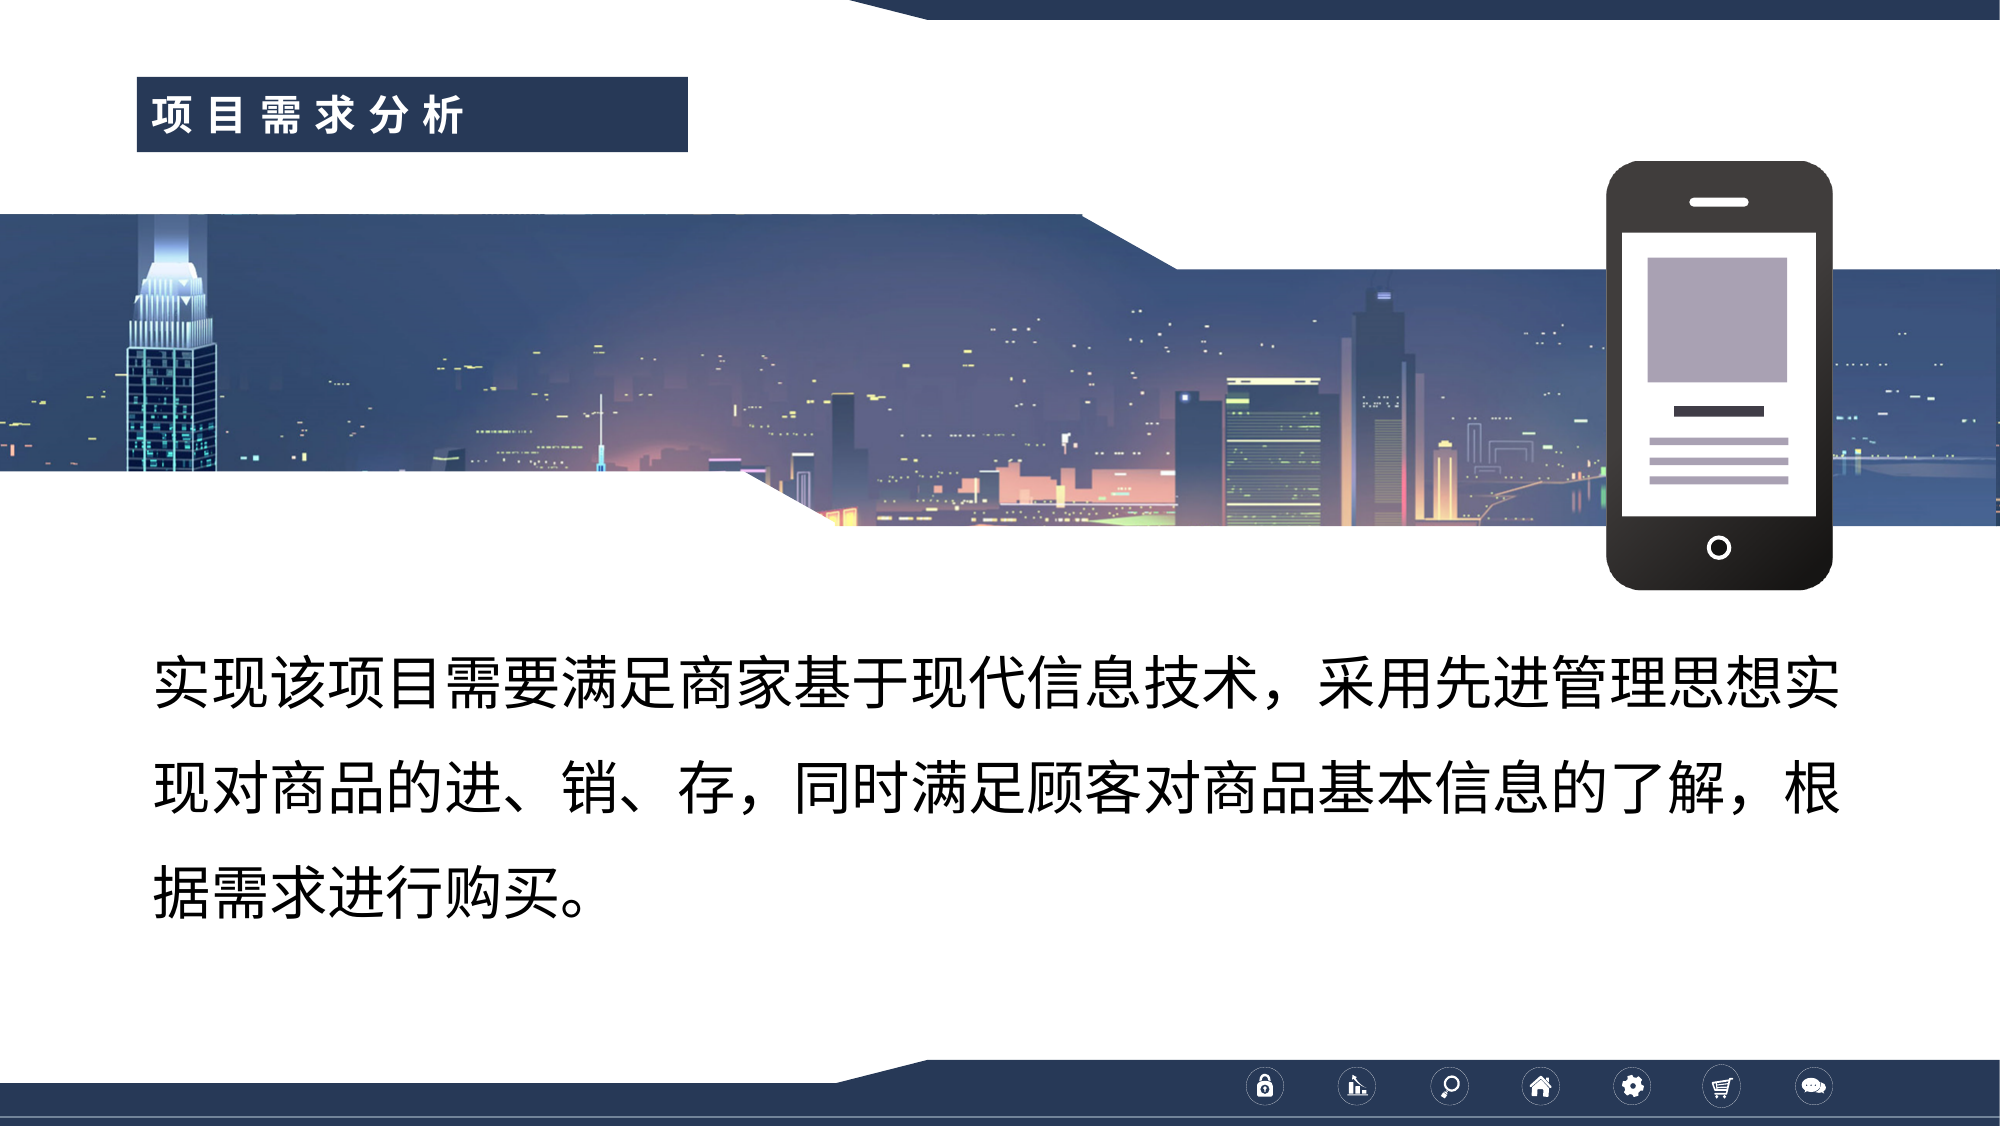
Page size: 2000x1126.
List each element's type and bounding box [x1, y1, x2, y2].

text_box [0, 1059, 2000, 1126]
text_box [1606, 161, 1833, 591]
text_box [136, 76, 689, 153]
text_box [135, 603, 1863, 924]
text_box [844, 0, 2000, 21]
text_box [0, 213, 1606, 528]
text_box [1833, 268, 2000, 528]
